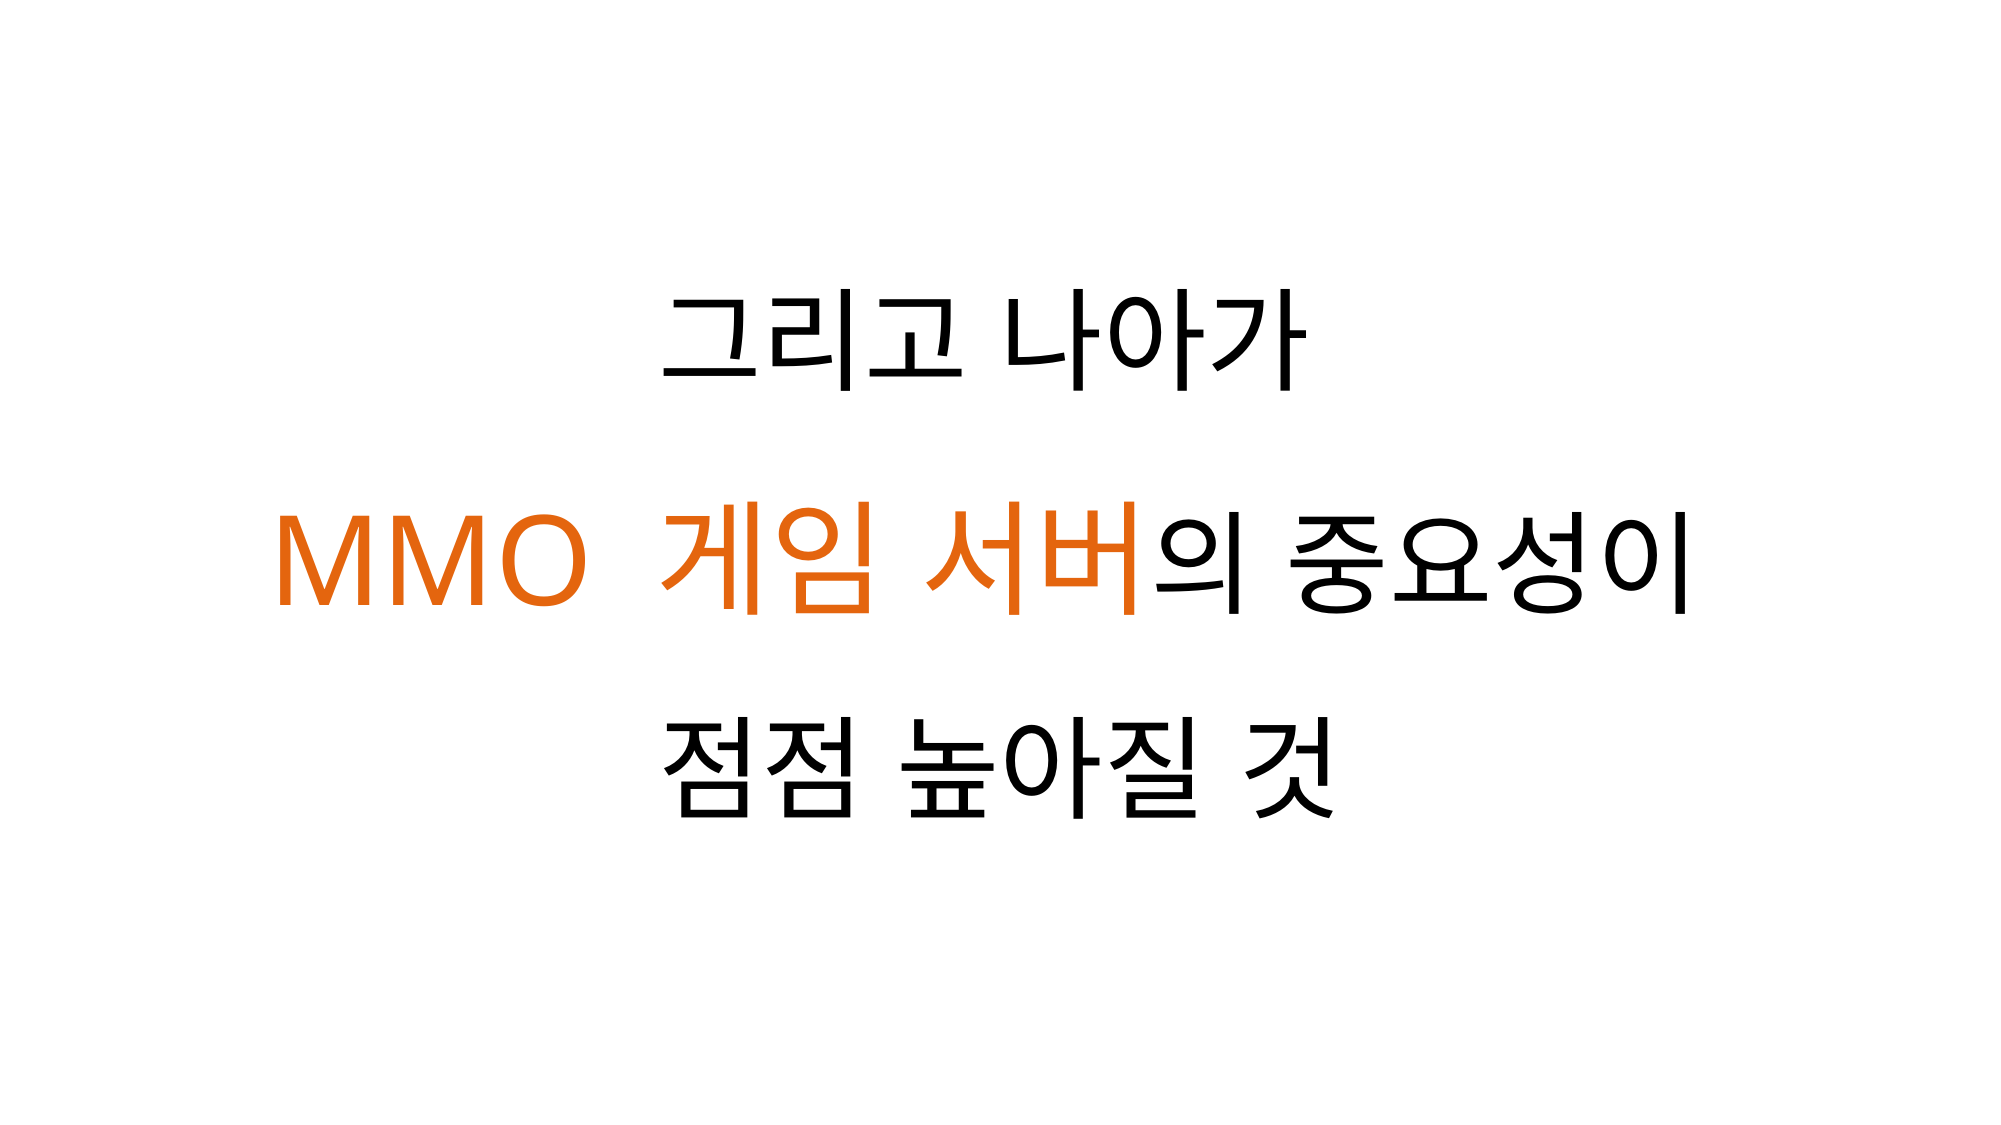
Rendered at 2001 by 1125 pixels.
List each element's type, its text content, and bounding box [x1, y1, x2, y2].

text_box 그리고 나아가 MMO 게임 서버의 중요성이 점점 높아질 것 [253, 195, 1747, 841]
